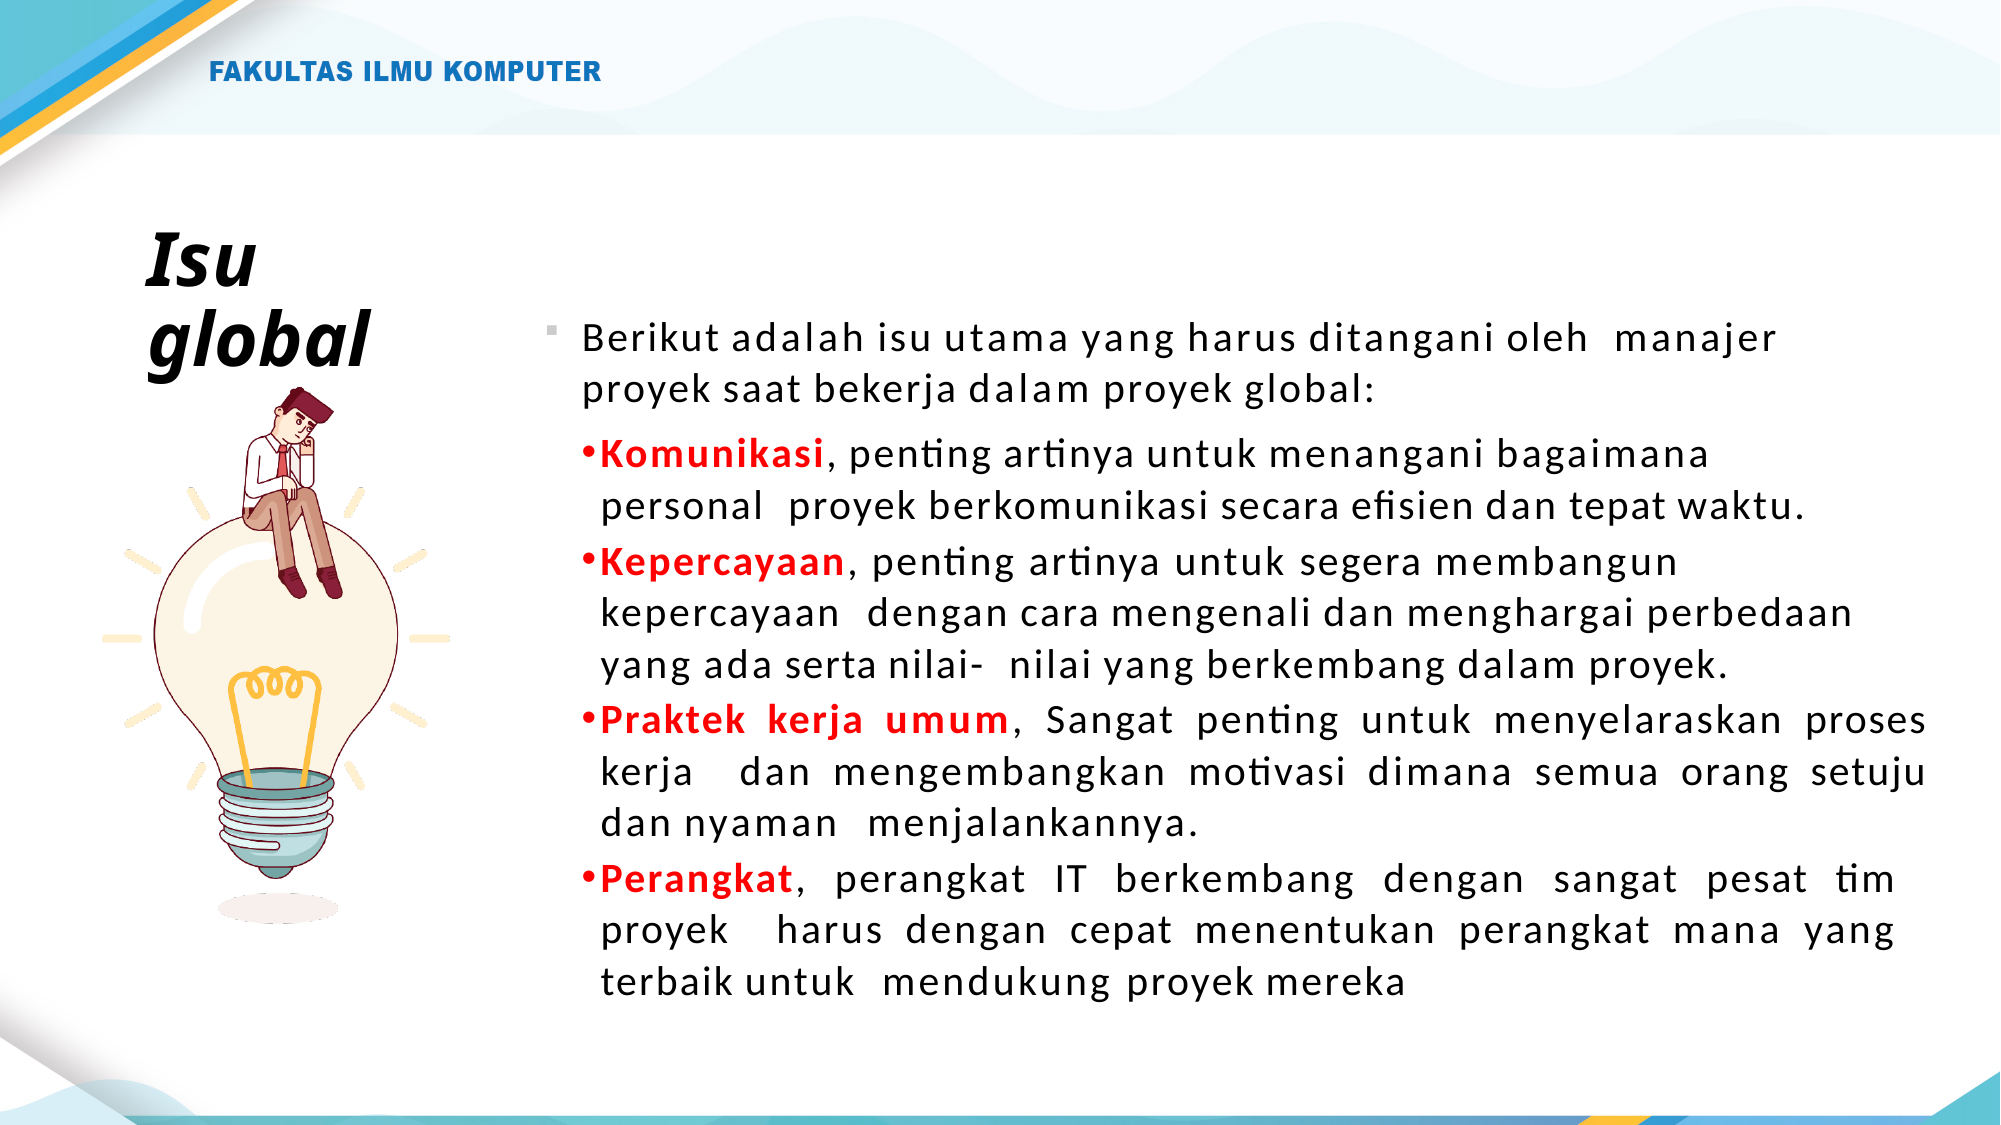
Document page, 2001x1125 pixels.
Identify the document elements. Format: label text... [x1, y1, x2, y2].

text_box Isu global [132, 251, 483, 322]
picture [0, 0, 2000, 1125]
text_box Berikut adalah isu utama yang harus ditangani oleh manajer proyek saat bekerja dalam proyek global: Komunikasi, penting artinya untuk menangani bagaimana personal proyek berkomunikasi secara efisien dan tepat waktu. Kepercayaan, penting artinya untuk segera membangun kepercayaan dengan cara mengenali dan menghargai perbedaan yang ada serta nilai- nilai yang berkembang dalam proyek. Praktek kerja umum, Sangat penting untuk menyelaraskan proses kerja dan mengembangkan motivasi dimana semua orang setuju dan nyaman menjalankannya. Perangkat, perangkat IT berkembang dengan sangat pesat tim proyek harus dengan cepat menentukan perangkat mana yang terbaik untuk mendukung proyek mereka [527, 302, 1947, 1012]
